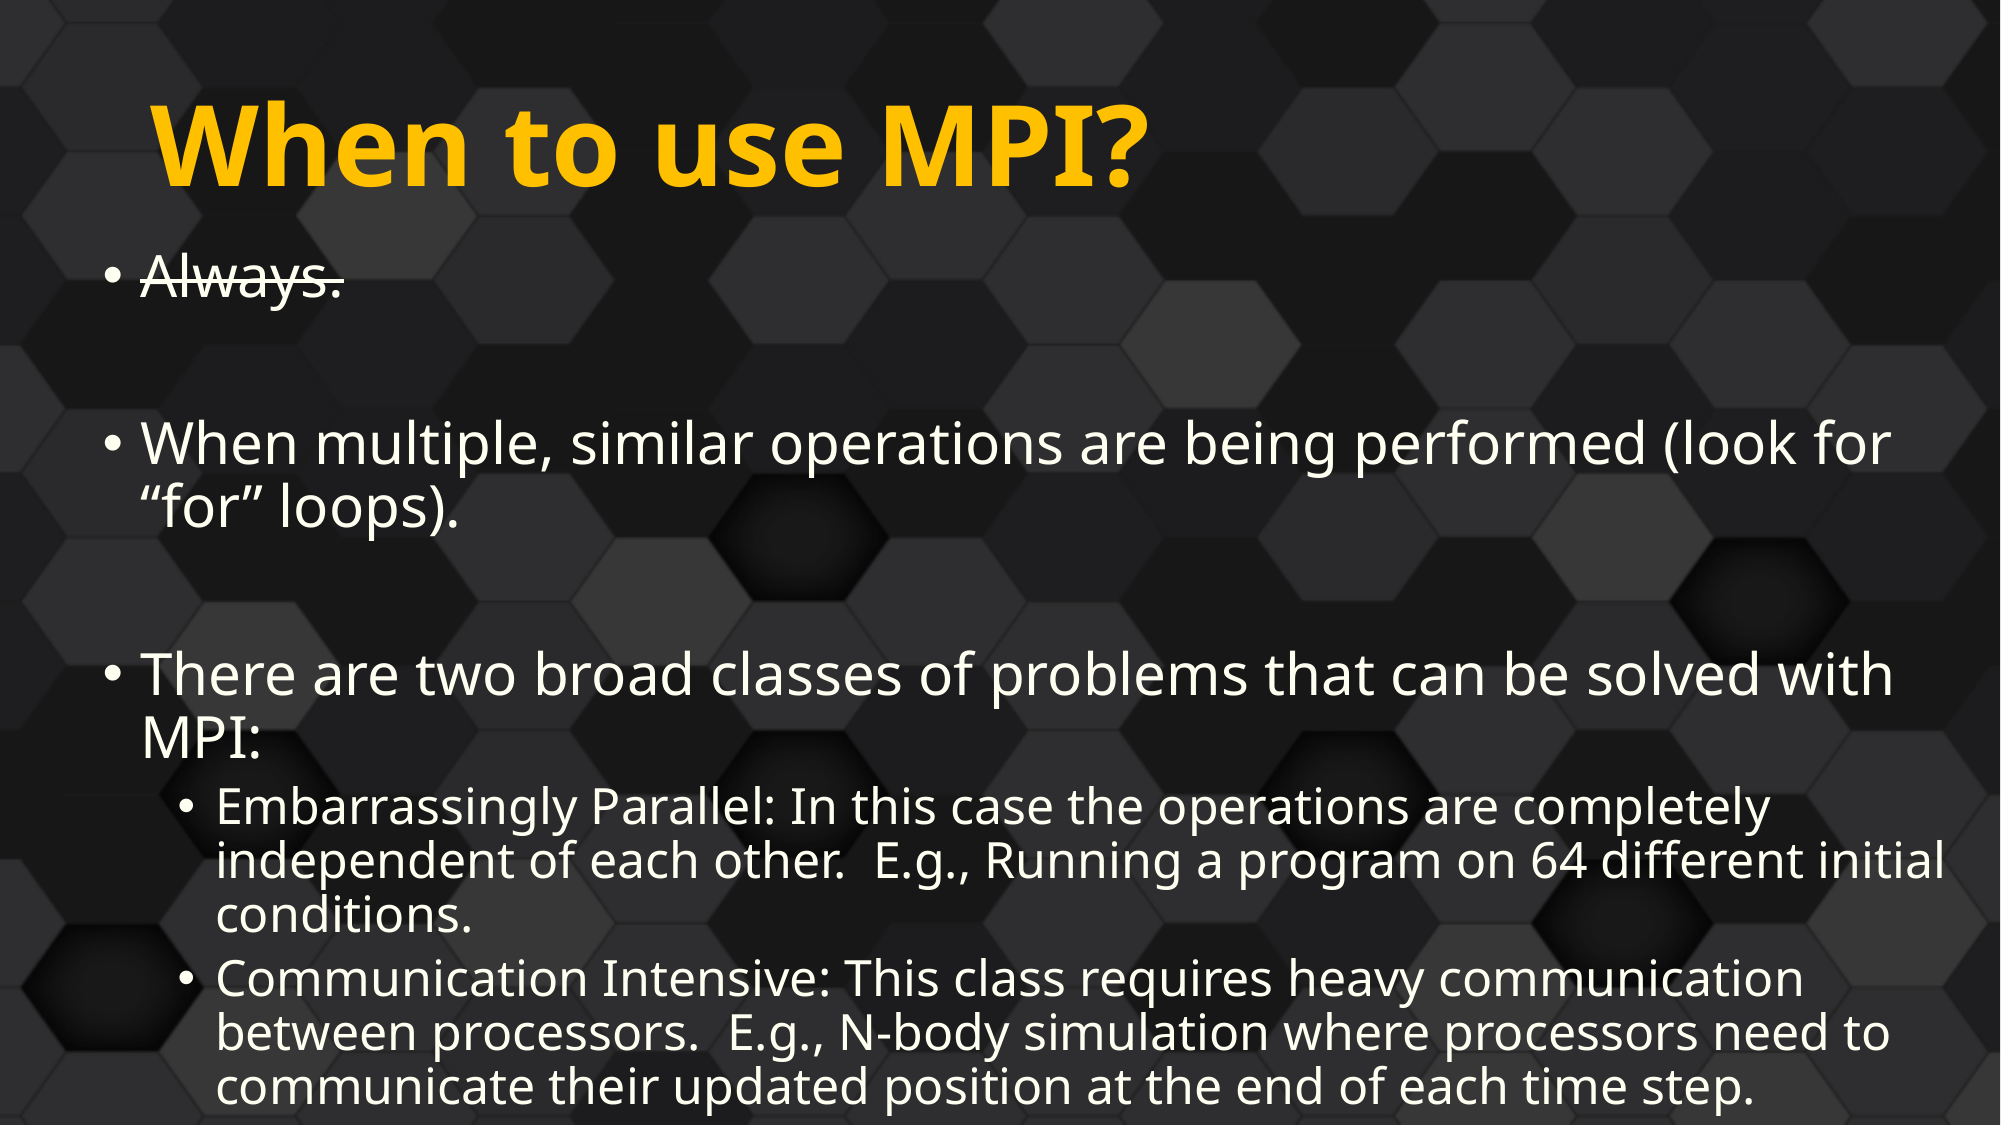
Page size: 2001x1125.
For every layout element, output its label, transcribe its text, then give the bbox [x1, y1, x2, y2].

picture [0, 0, 2001, 1125]
title When to use MPI? [135, 41, 1861, 239]
list Always. When multiple, similar operations are being performed (look for “for” loops). There are two broad classes of problems that can be solved with MPI: Embarrassingly Parallel: In this case the operations are completely independent of each other. E.g., Running a program on 64 different initial conditions. Communication Intensive: This class requires heavy communication between processors. E.g., N-body simulation where processors need to communicate their updated position at the end of each time step. [87, 239, 1965, 953]
